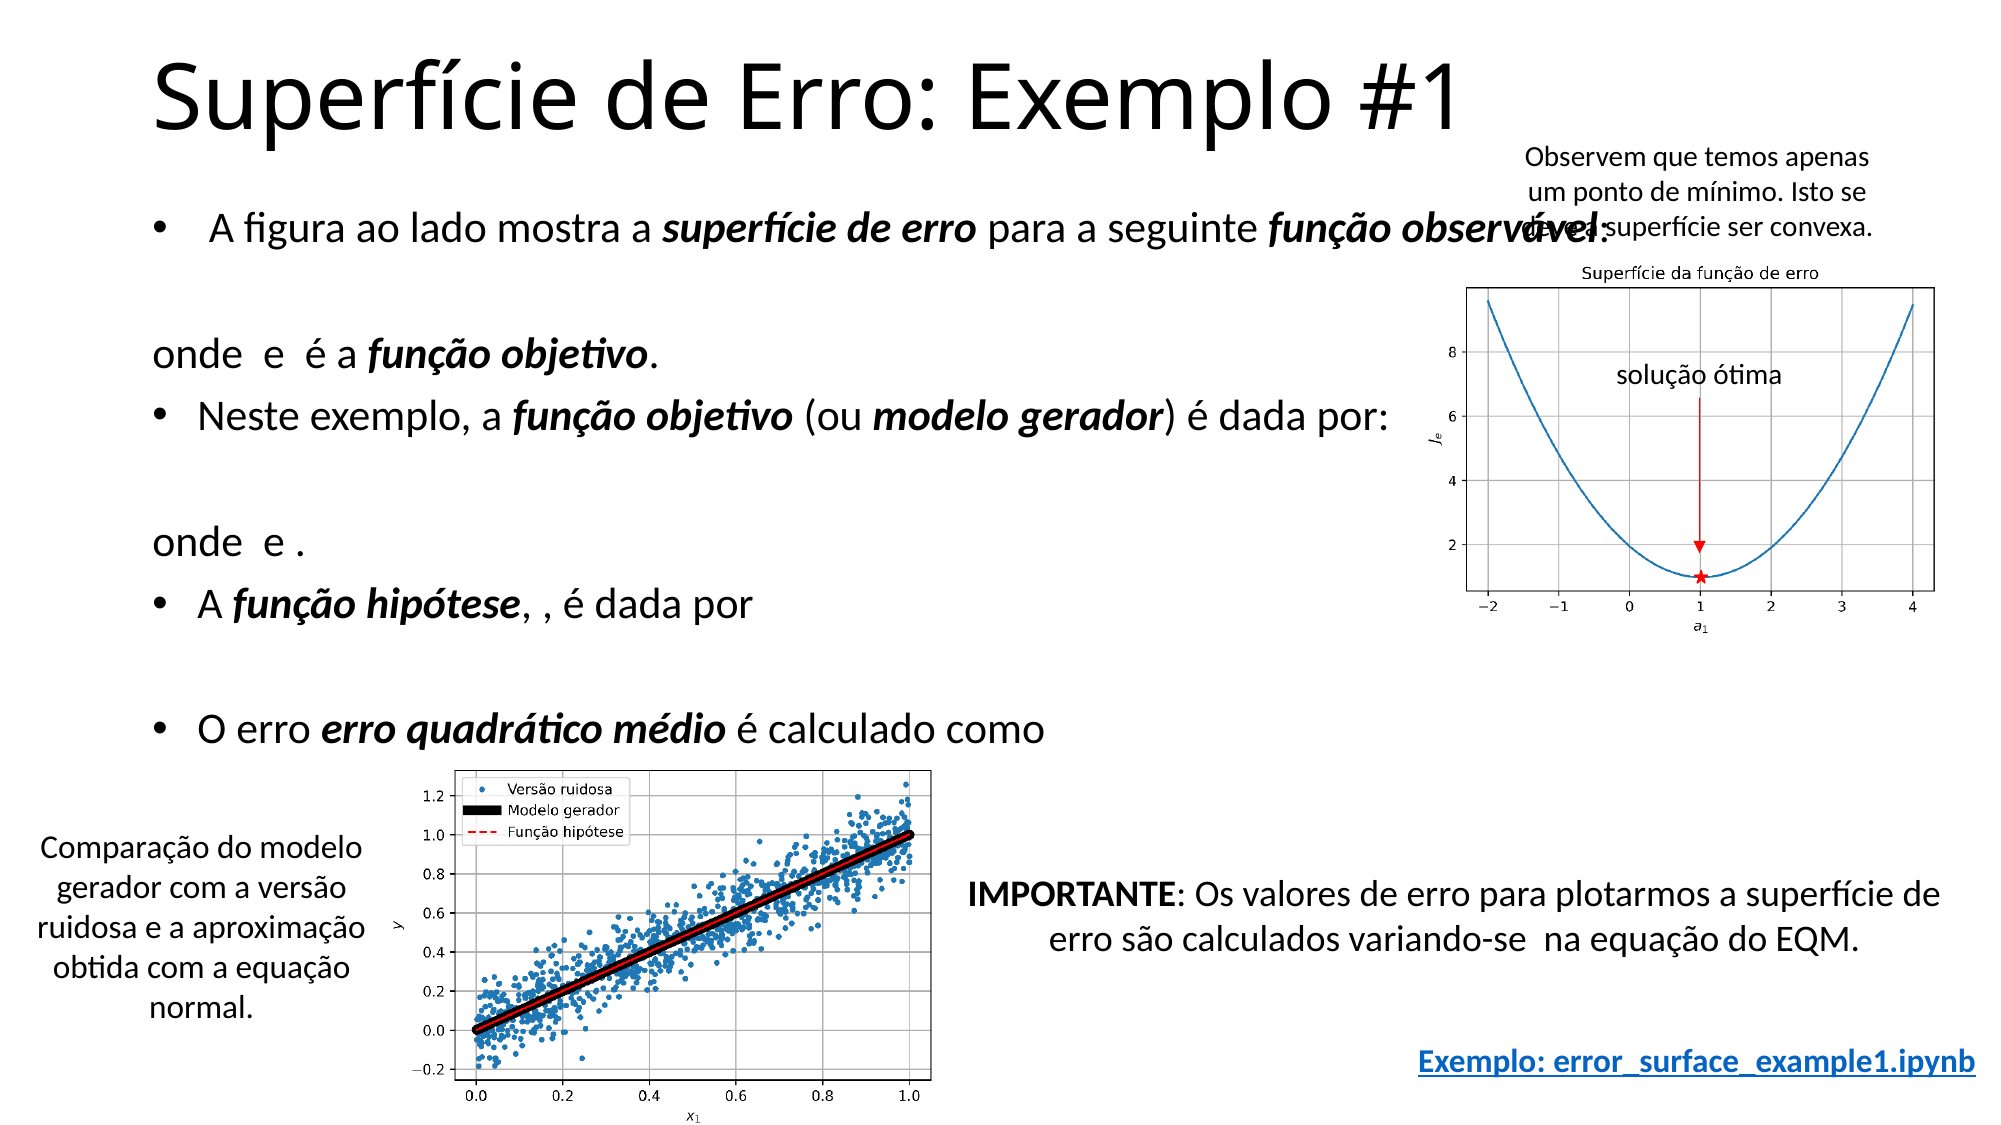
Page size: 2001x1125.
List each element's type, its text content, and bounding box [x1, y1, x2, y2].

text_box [1426, 262, 1938, 641]
picture [389, 763, 936, 1125]
text_box Exemplo: error_surface_example1.ipynb [1403, 1032, 1992, 1087]
text_box Comparação do modelo gerador com a versão ruidosa e a aproximação obtida com a equação normal. [13, 817, 389, 1033]
title Superfície de Erro: Exemplo #1 [137, 31, 1863, 170]
text_box Observem que temos apenas um ponto de mínimo. Isto se deve a superfície ser convexa. [1498, 129, 1896, 250]
